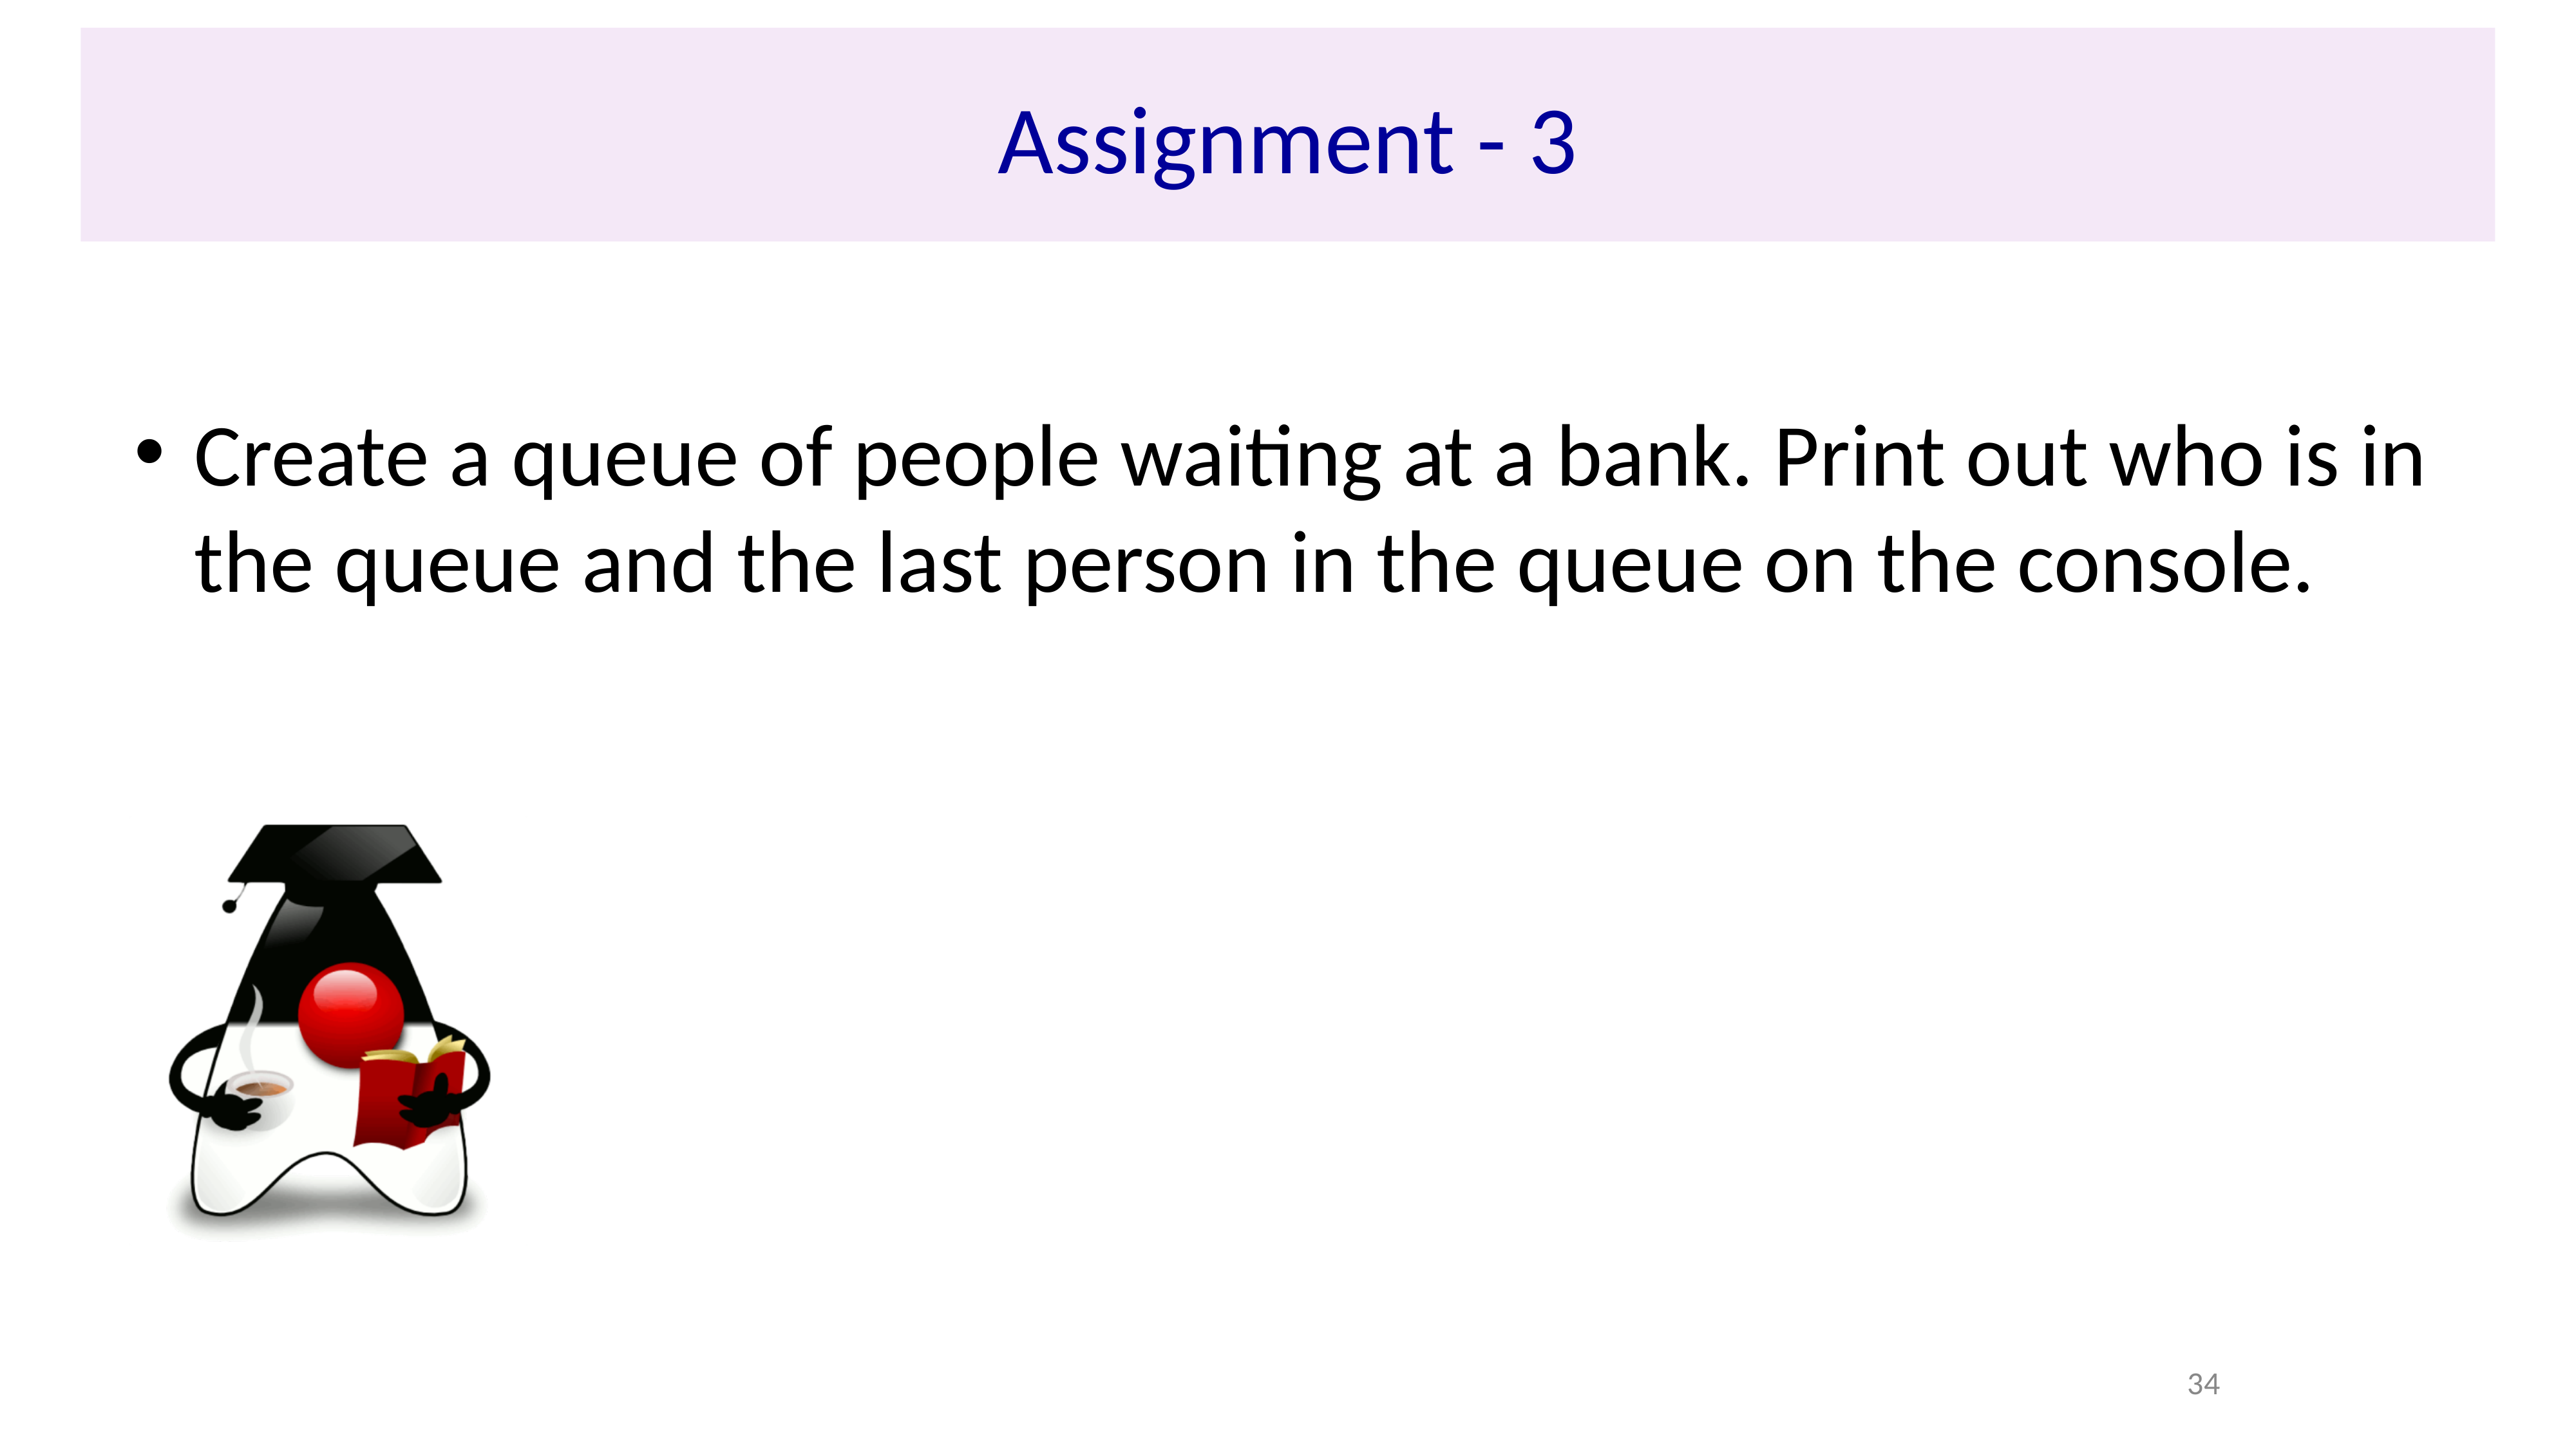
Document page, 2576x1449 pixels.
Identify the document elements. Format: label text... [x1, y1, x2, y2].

picture [129, 816, 527, 1245]
title Assignment - 3 [80, 28, 2496, 242]
list Create a queue of people waiting at a bank. Print out who is in the queue and the last person in the queue on the console. [88, 275, 2488, 1313]
slide_number 34 [2176, 1356, 2230, 1407]
